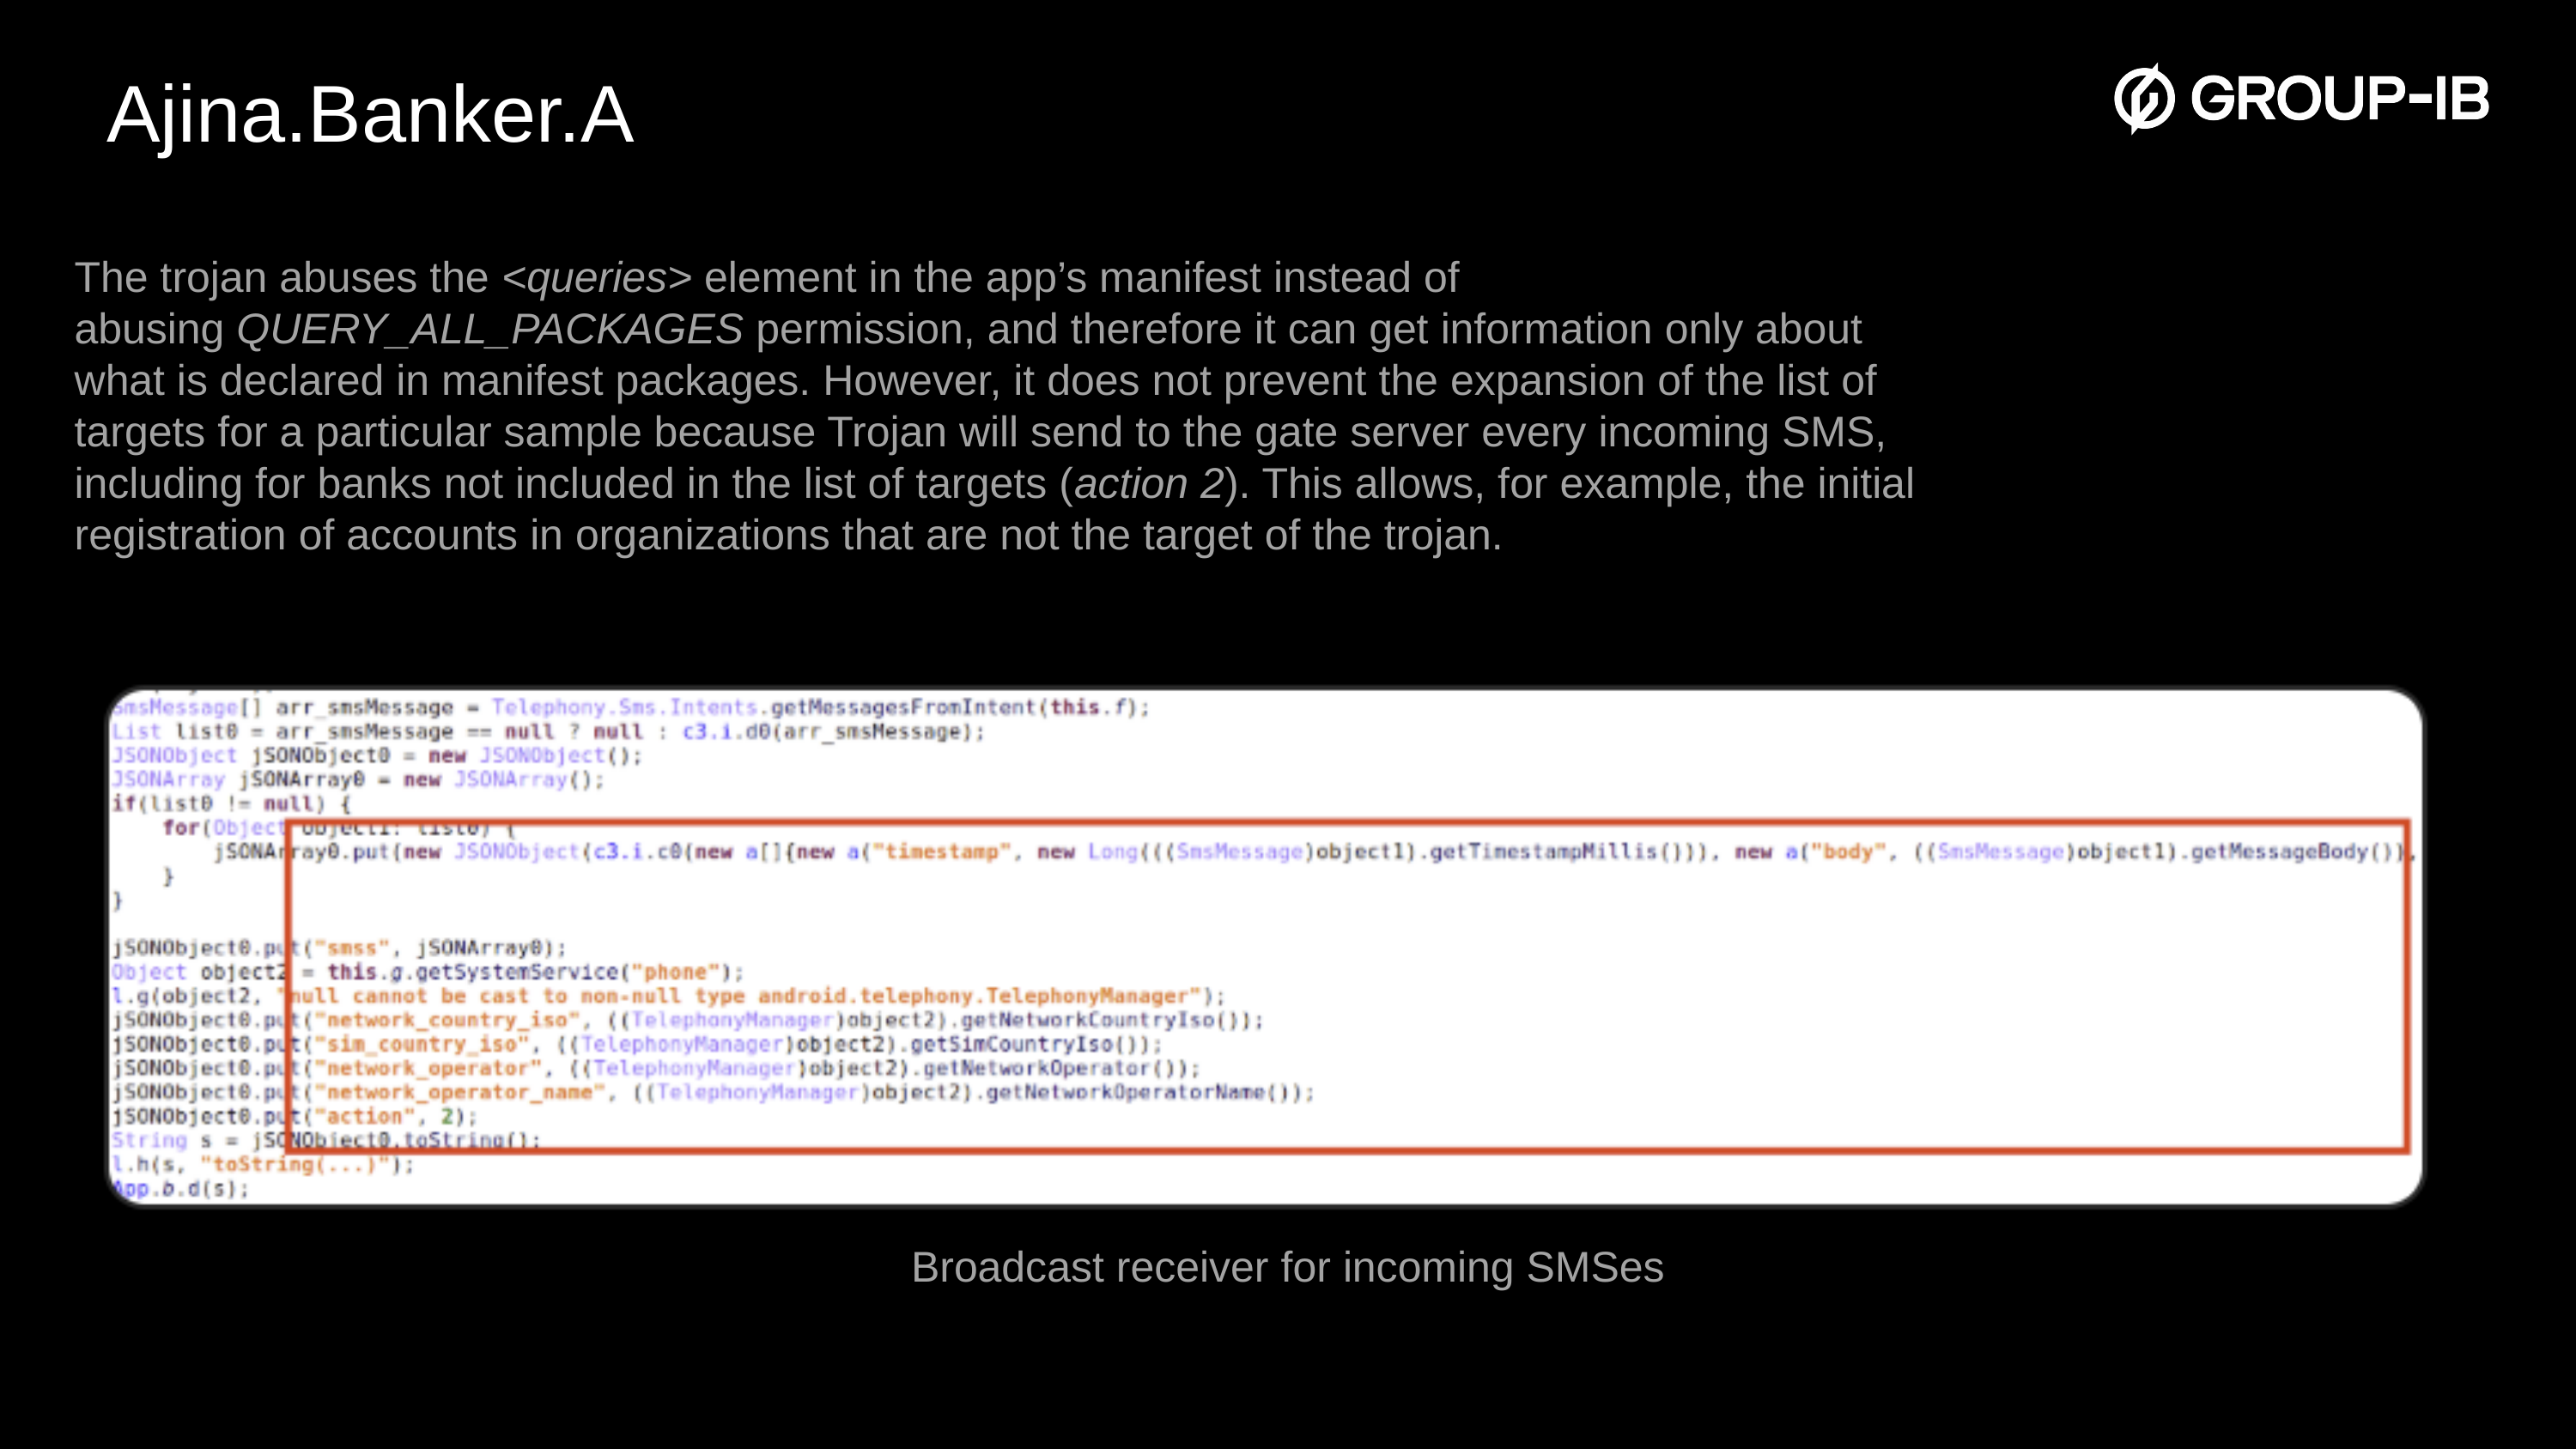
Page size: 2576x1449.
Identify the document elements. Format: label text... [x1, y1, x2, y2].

text_box The trojan abuses the <queries> element in the app’s manifest instead of abusing QUERY_ALL_PACKAGES permission, and therefore it can get information only about what is declared in manifest packages. However, it does not prevent the expansion of the list of targets for a particular sample because Trojan will send to the gate server every incoming SMS, including for banks not included in the list of targets (action 2). This allows, for example, the initial registration of accounts in organizations that are not the target of the trojan. [61, 243, 1959, 565]
picture [61, 654, 2472, 1234]
list Ajina.Banker.A [61, 62, 2050, 157]
text_box Broadcast receiver for incoming SMSes [643, 1243, 1932, 1297]
picture [2114, 62, 2489, 136]
